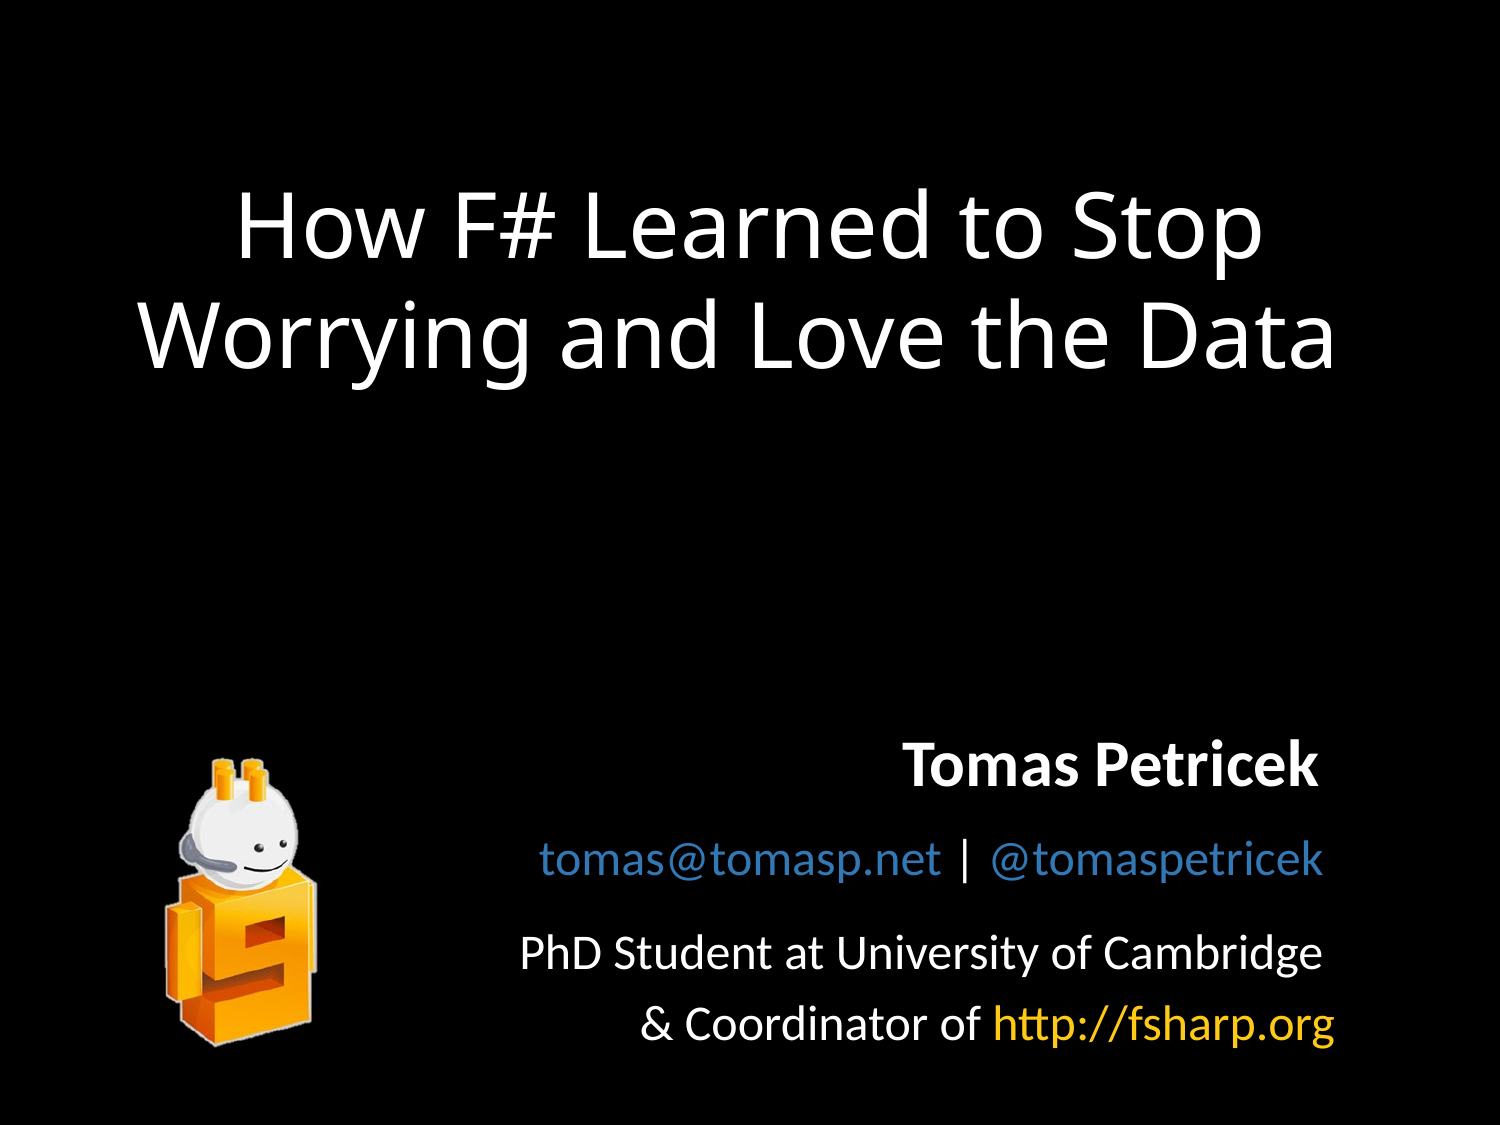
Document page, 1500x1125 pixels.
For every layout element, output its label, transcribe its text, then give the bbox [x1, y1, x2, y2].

picture [0, 749, 526, 1062]
subtitle Tomas Petricek tomas@tomasp.net | @tomaspetricek PhD Student at University of Cambridge & Coordinator of http://fsharp.org [300, 712, 1350, 950]
title How F# Learned to Stop Worrying and Love the Data [112, 62, 1388, 491]
